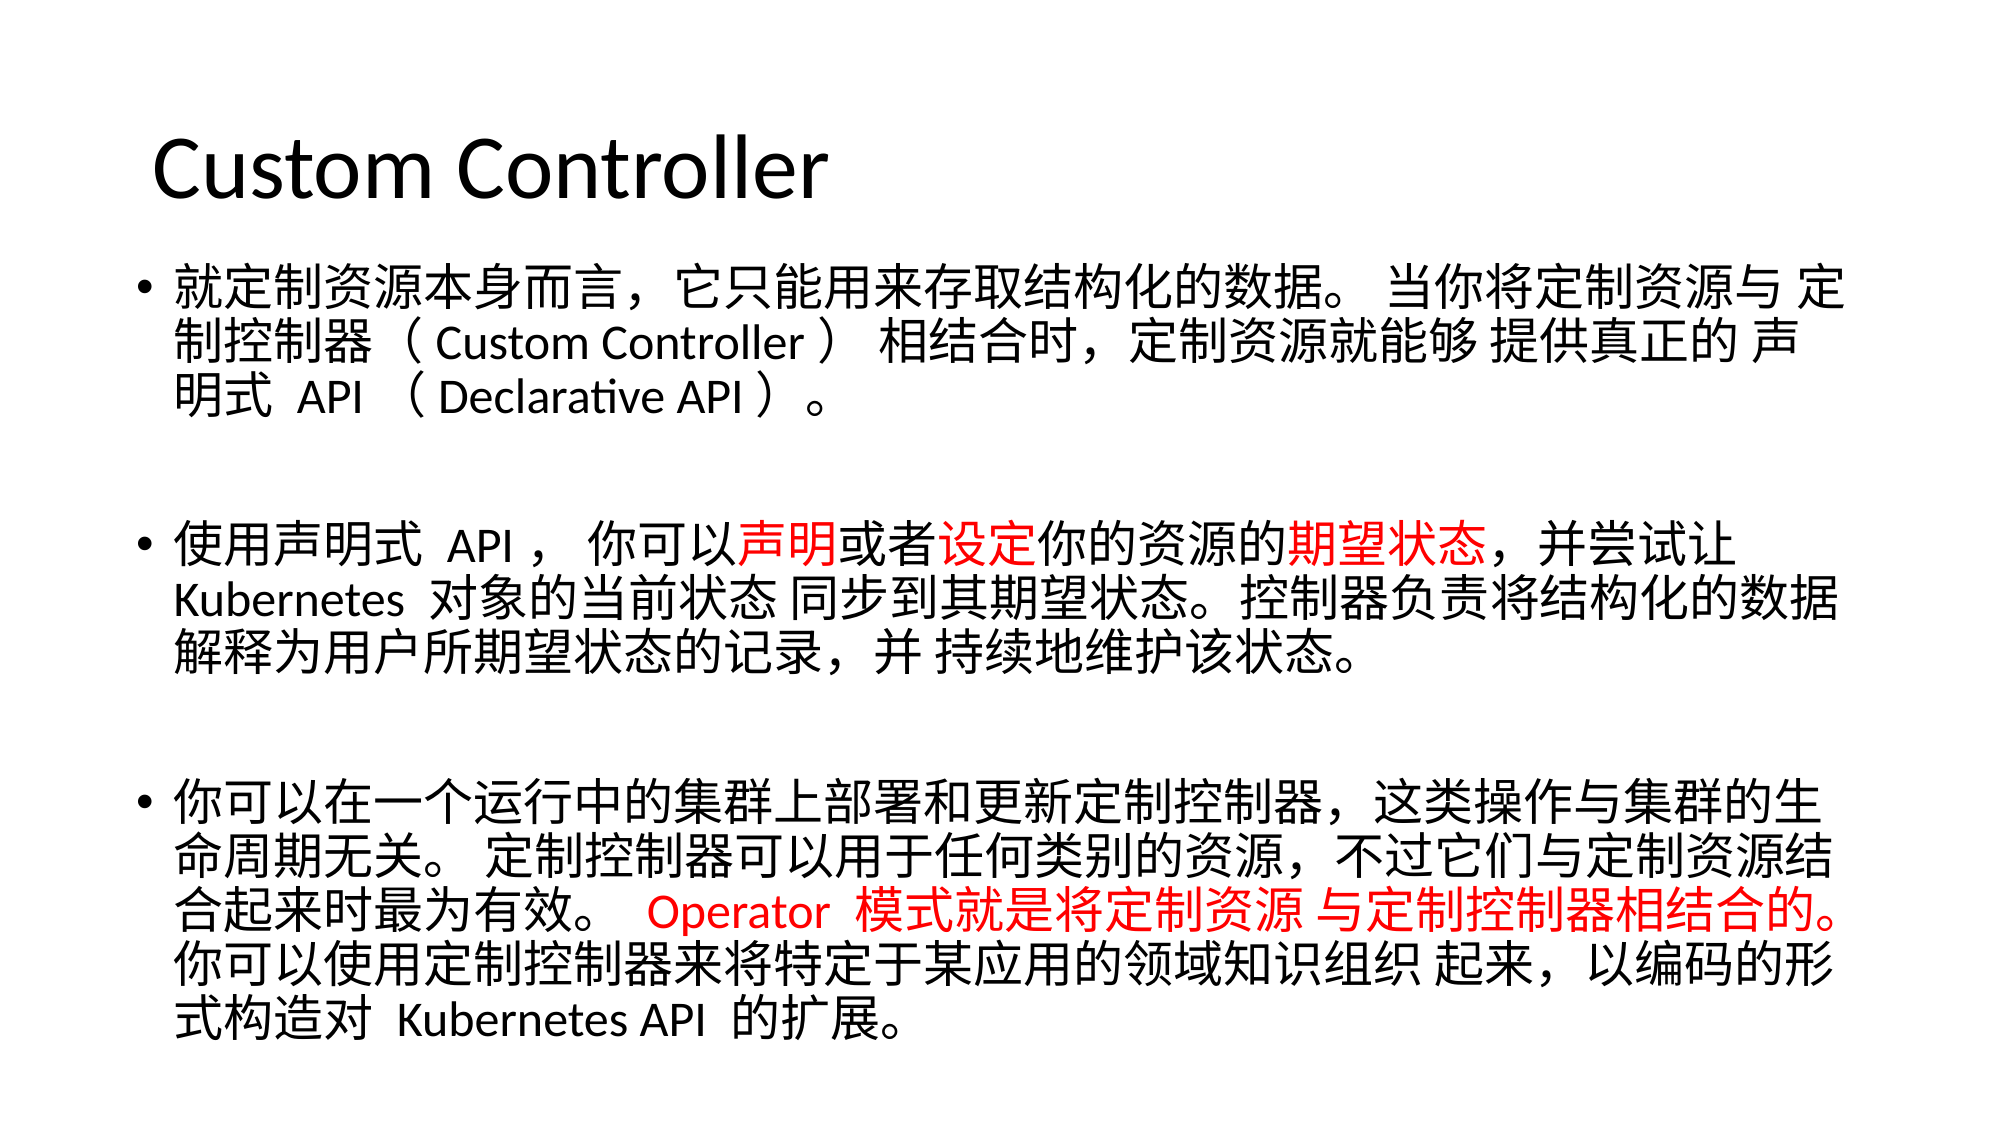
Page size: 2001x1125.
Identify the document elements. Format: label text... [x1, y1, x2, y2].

title Custom Controller [137, 59, 1863, 254]
list 就定制资源本身而言，它只能用来存取结构化的数据。 当你将定制资源与 定制控制器（Custom Controller） 相结合时，定制资源就能够 提供真正的 声明式 API（Declarative API）。 使用声明式 API， 你可以声明或者设定你的资源的期望状态，并尝试让 Kubernetes 对象的当前状态 同步到其期望状态。控制器负责将结构化的数据解释为用户所期望状态的记录，并 持续地维护该状态。 你可以在一个运行中的集群上部署和更新定制控制器，这类操作与集群的生命周期无关。 定制控制器可以用于任何类别的资源，不过它们与定制资源结合起来时最为有效。 Operator 模式就是将定制资源 与定制控制器相结合的。你可以使用定制控制器来将特定于某应用的领域知识组织 起来，以编码的形式构造对 Kubernetes API 的扩展。 [121, 254, 1863, 1073]
